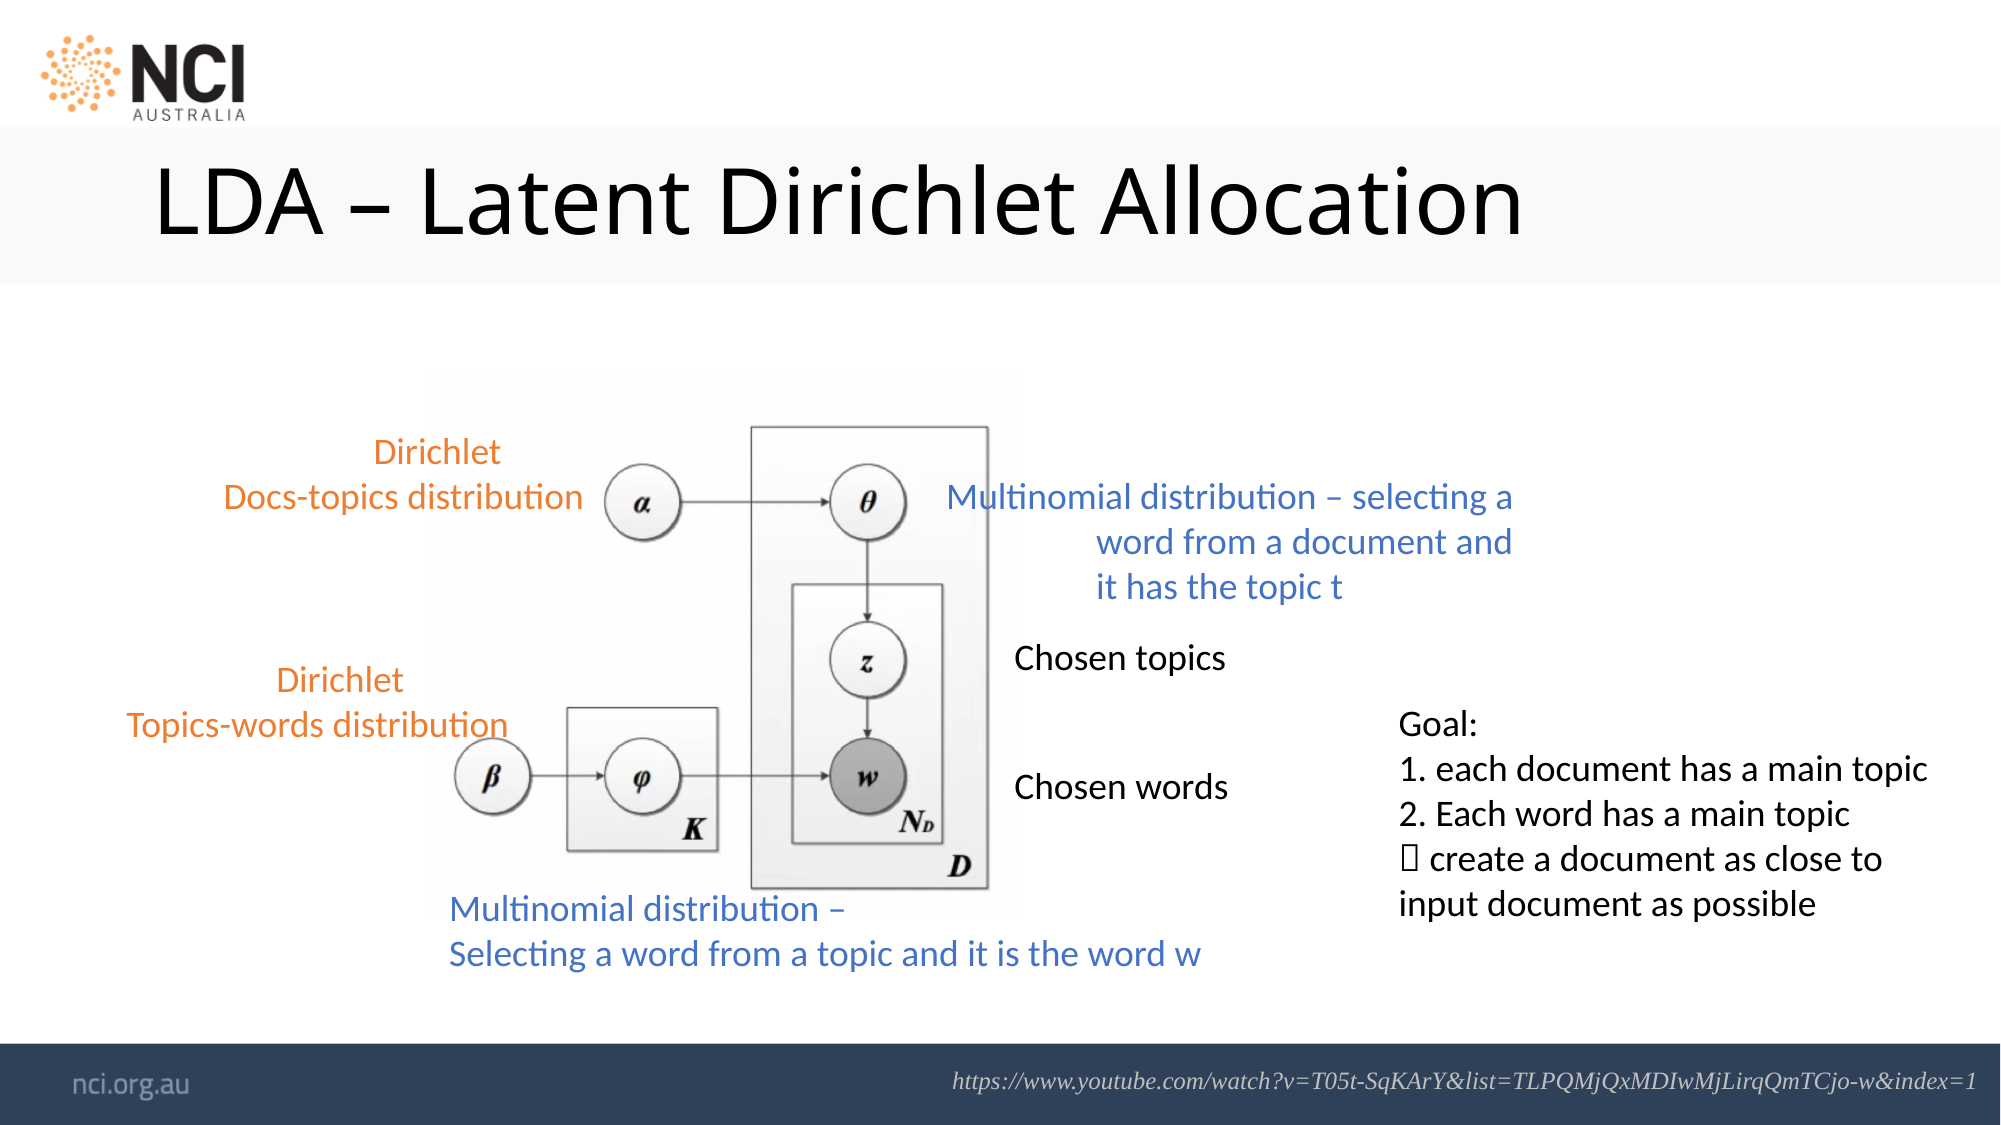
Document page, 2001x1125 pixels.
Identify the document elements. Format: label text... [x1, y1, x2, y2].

text_box Chosen topics [1020, 625, 1242, 686]
text_box Chosen words [1020, 754, 1244, 815]
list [429, 373, 1020, 920]
text_box Multinomial distribution – selecting a word from a document and it has the topic t [1020, 464, 1557, 615]
text_box https://www.youtube.com/watch?v=T05t-SqKArY&list=TLPQMjQxMDIwMjLirqQmTCjo-w&index=1 [937, 1057, 1994, 1103]
text_box Multinomial distribution – Selecting a word from a topic and it is the word w [434, 876, 1218, 982]
text_box Dirichlet Docs-topics distribution [208, 419, 429, 525]
text_box Goal: 1. each document has a main topic 2. Each word has a main topic  create a document as close to input document as possible [1383, 691, 1974, 931]
picture [0, 0, 2001, 1125]
text_box Dirichlet Topics-words distribution [111, 648, 429, 753]
title LDA – Latent Dirichlet Allocation [137, 132, 1863, 278]
